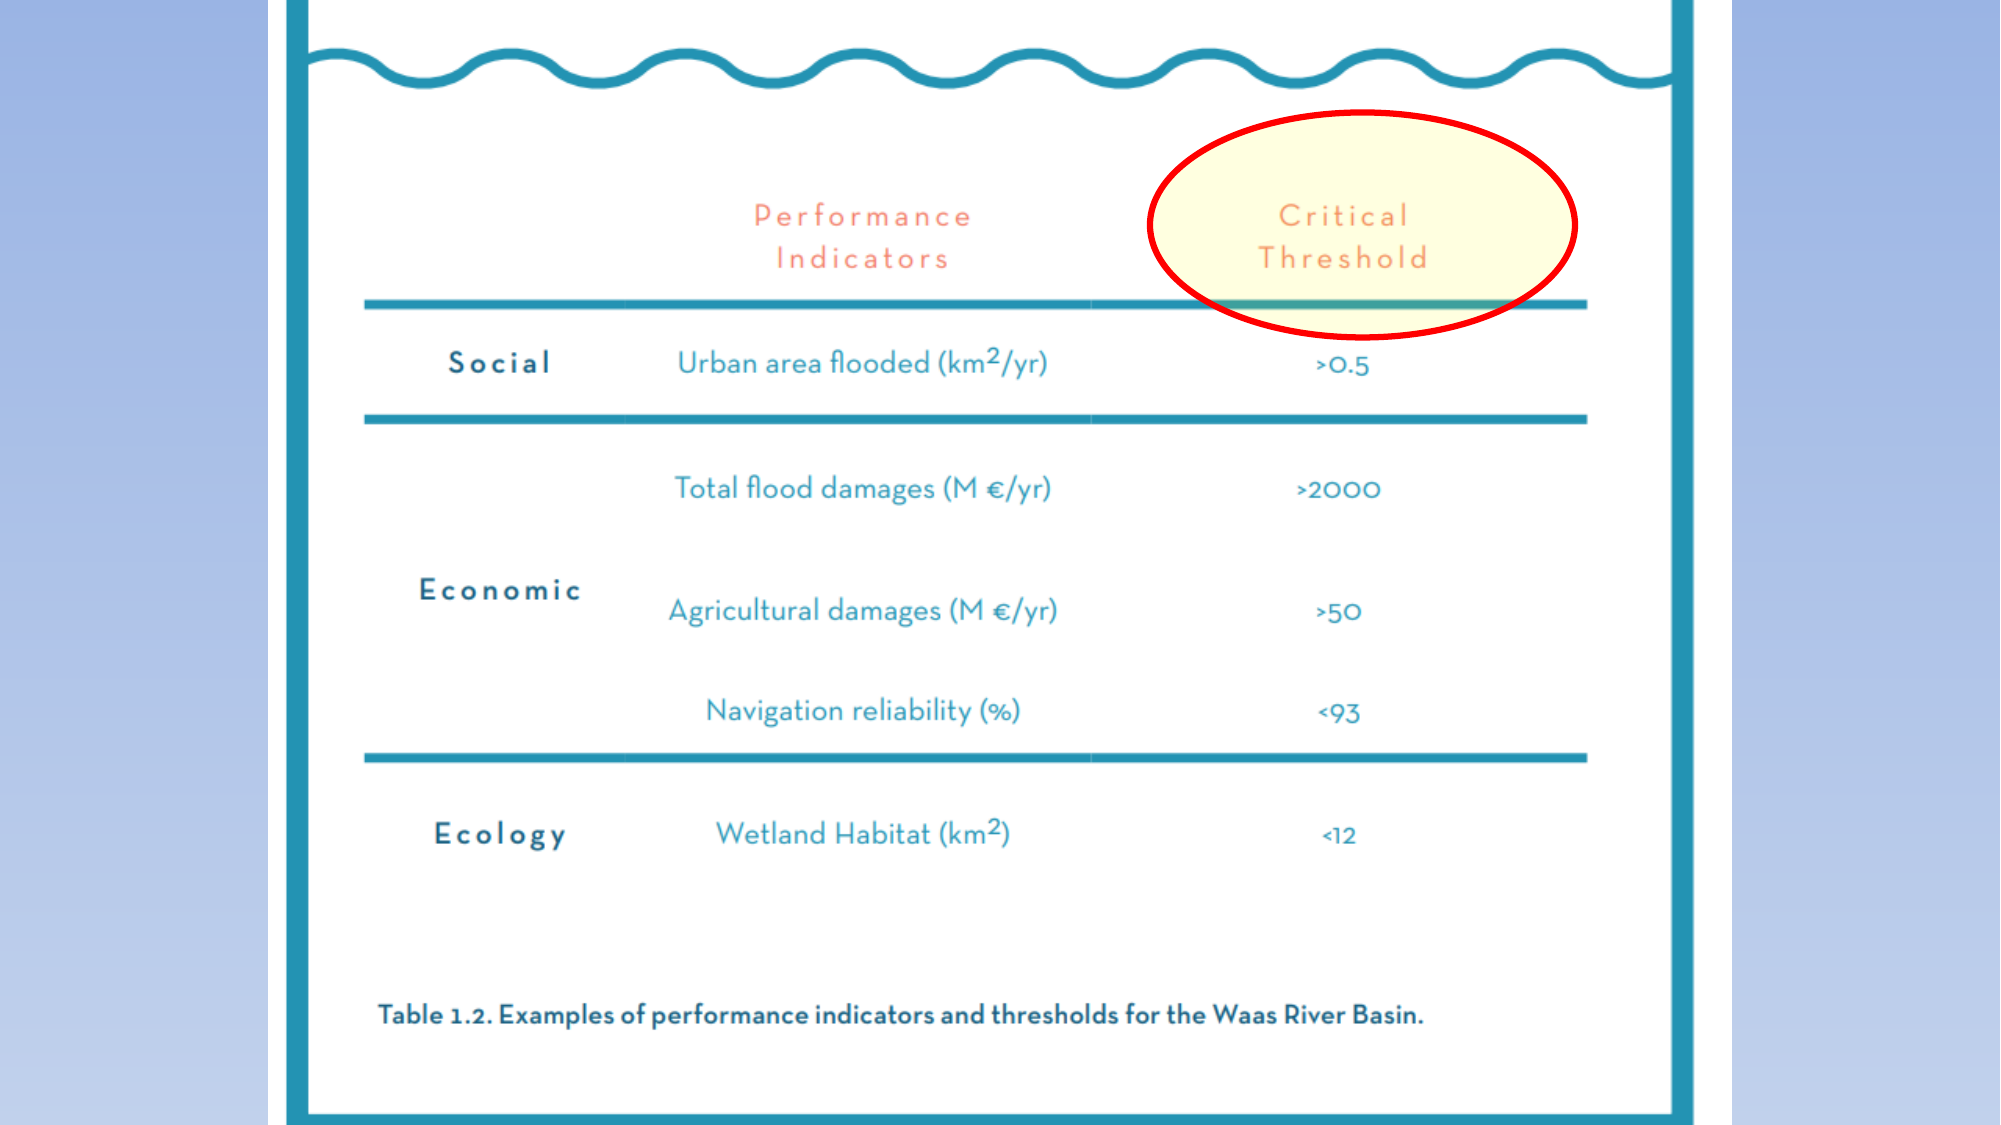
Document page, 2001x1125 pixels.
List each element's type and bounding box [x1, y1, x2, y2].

picture [268, 0, 1732, 1125]
